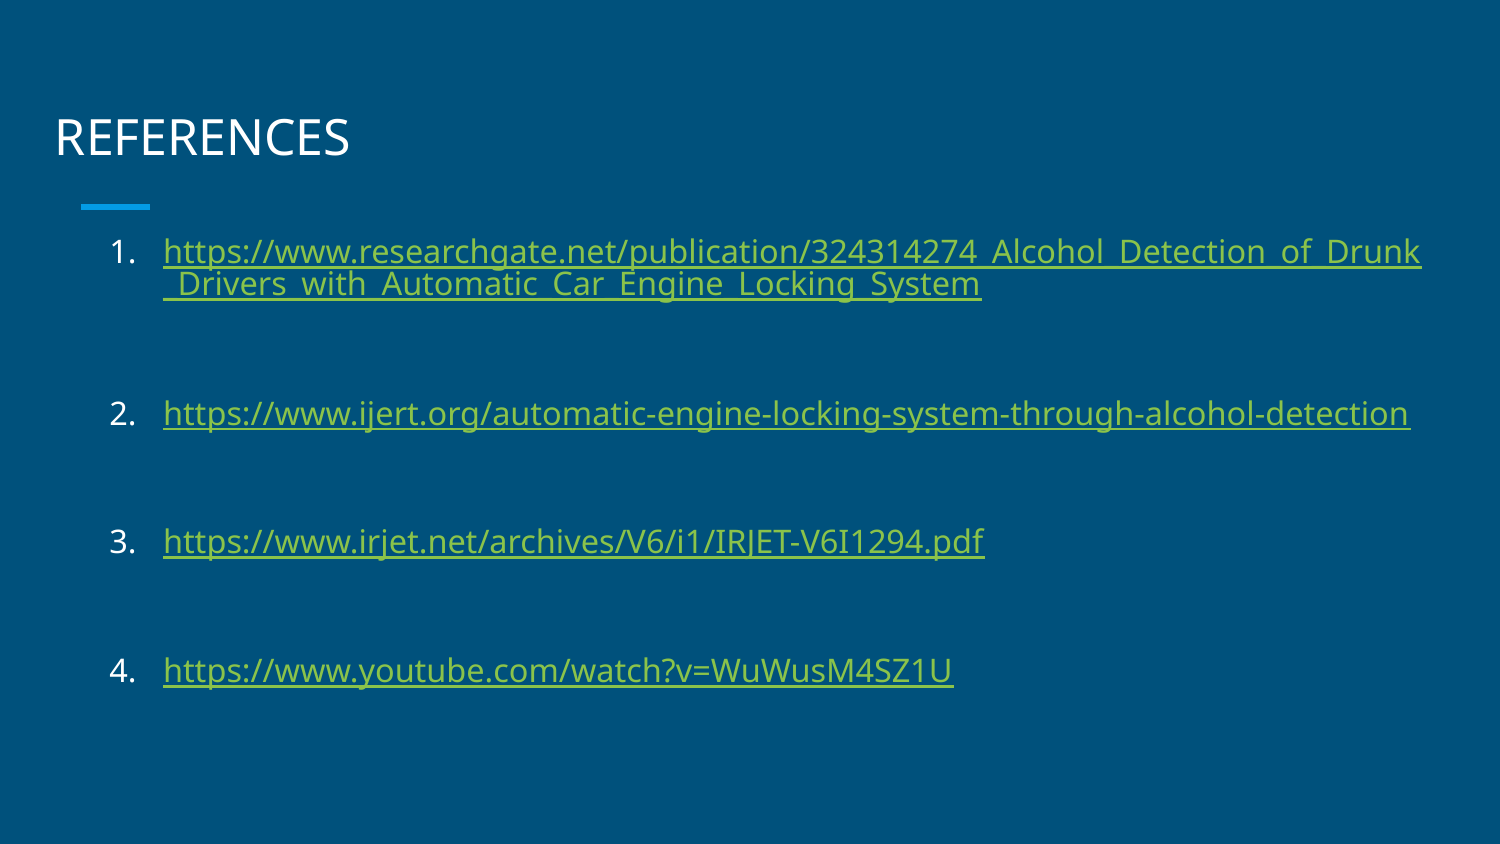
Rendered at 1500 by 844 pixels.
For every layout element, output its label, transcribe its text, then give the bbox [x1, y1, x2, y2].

title REFERENCES [40, 68, 1413, 181]
list https://www.researchgate.net/publication/324314274_Alcohol_Detection_of_Drunk_Drivers_with_Automatic_Car_Engine_Locking_System https://www.ijert.org/automatic-engine-locking-system-through-alcohol-detection https://www.irjet.net/archives/V6/i1/IRJET-V6I1294.pdf https://www.youtube.com/watch?v=WuWusM4SZ1U [73, 215, 1446, 822]
